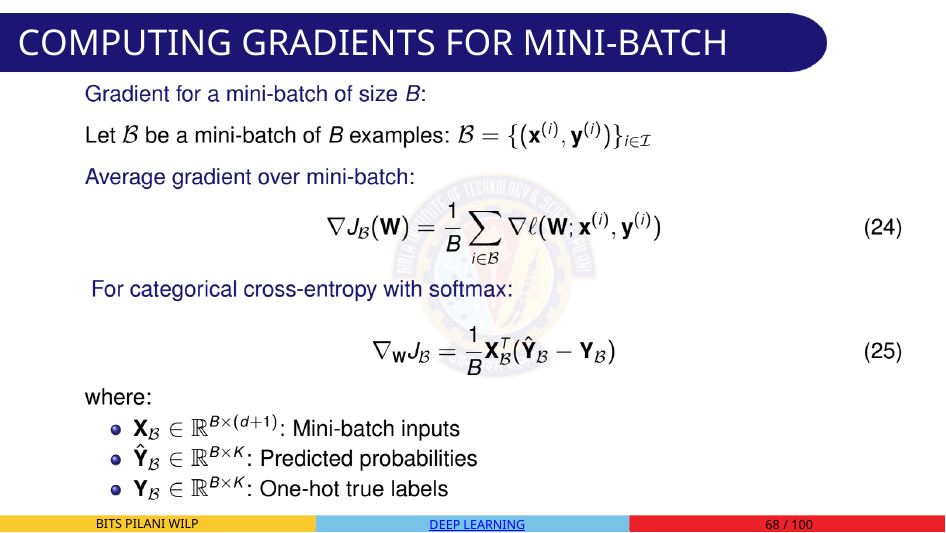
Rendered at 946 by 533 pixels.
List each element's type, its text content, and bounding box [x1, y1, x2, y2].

picture [0, 13, 945, 515]
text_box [0, 515, 946, 531]
title Computing Gradients for Mini-batch [15, 17, 919, 110]
